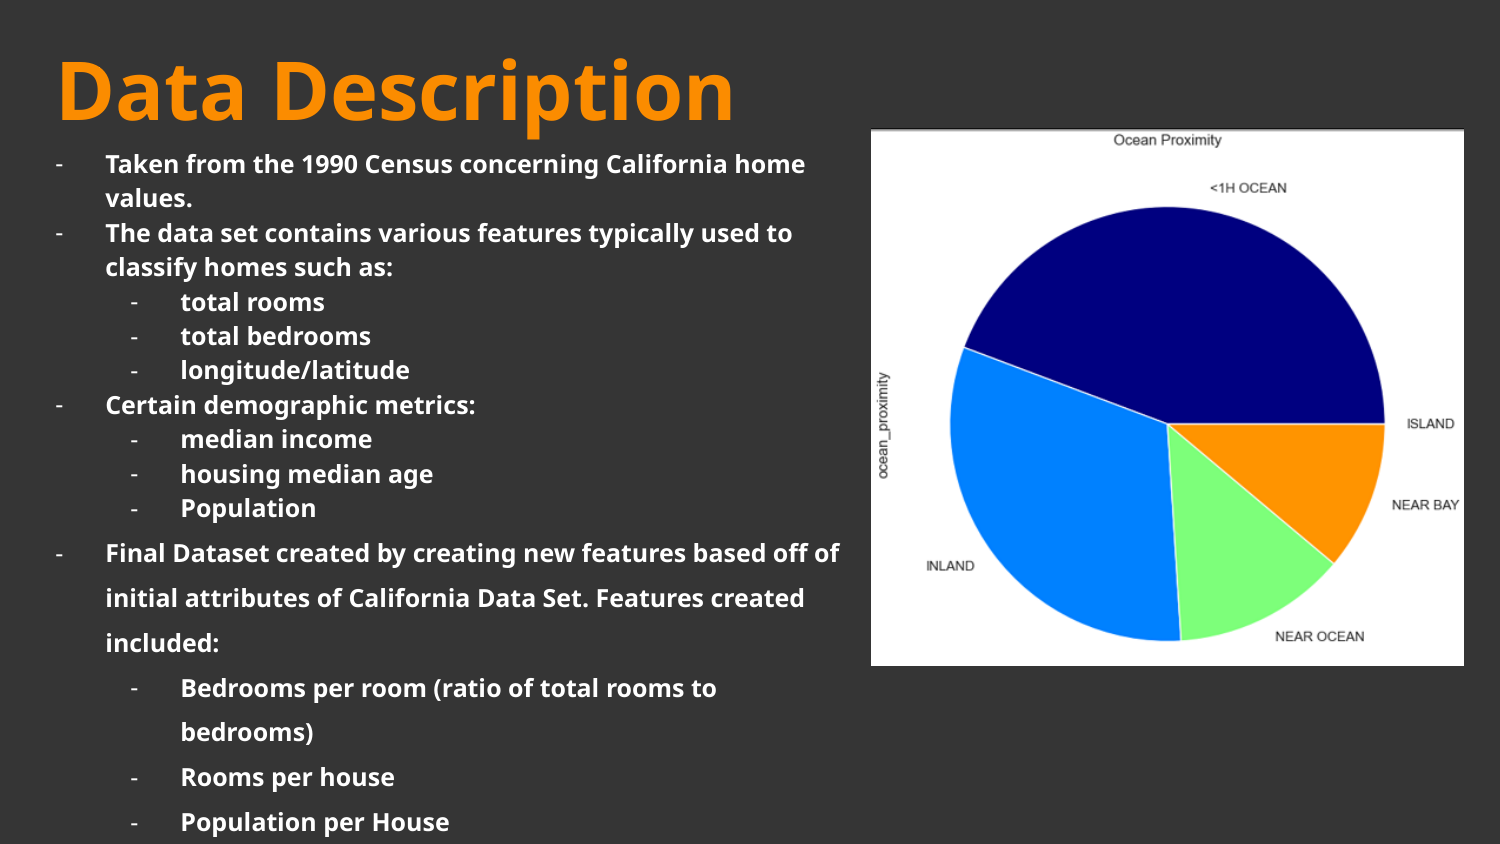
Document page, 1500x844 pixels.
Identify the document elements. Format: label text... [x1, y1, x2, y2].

picture [870, 128, 1464, 667]
title Taken from the 1990 Census concerning California home values. The data set contains various features typically used to classify homes such as: total rooms total bedrooms longitude/latitude Certain demographic metrics: median income housing median age Population Final Dataset created by creating new features based off of initial attributes of California Data Set. Features created included: Bedrooms per room (ratio of total rooms to bedrooms) Rooms per house Population per House Miles to nearest Major City [15, 128, 872, 800]
text_box Data Description [40, 24, 1076, 152]
